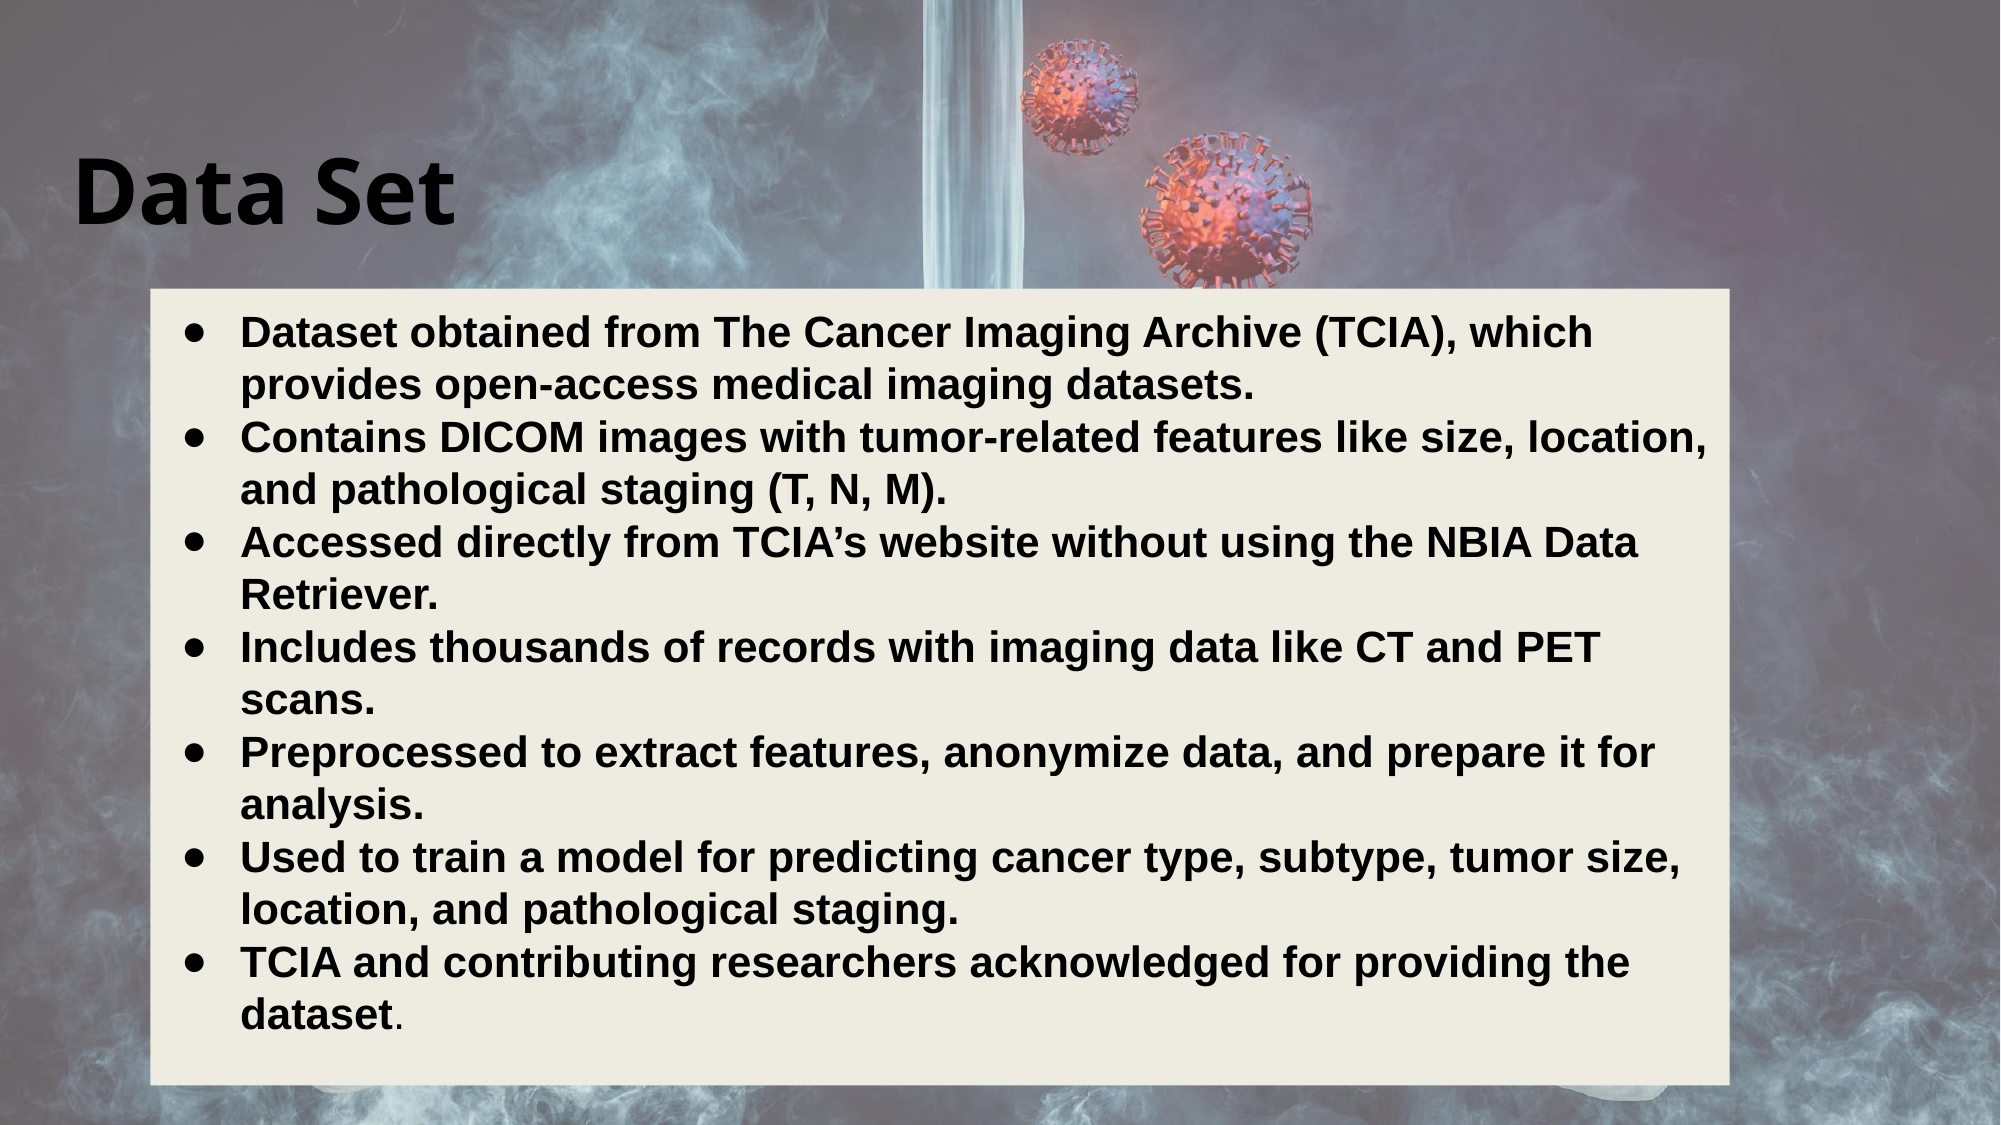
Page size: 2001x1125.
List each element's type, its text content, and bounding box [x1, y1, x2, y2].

title Data Set [70, 133, 594, 322]
picture [0, 0, 2001, 1125]
text_box Dataset obtained from The Cancer Imaging Archive (TCIA), which provides open-access medical imaging datasets. Contains DICOM images with tumor-related features like size, location, and pathological staging (T, N, M). Accessed directly from TCIA’s website without using the NBIA Data Retriever. Includes thousands of records with imaging data like CT and PET scans. Preprocessed to extract features, anonymize data, and prepare it for analysis. Used to train a model for predicting cancer type, subtype, tumor size, location, and pathological staging. TCIA and contributing researchers acknowledged for providing the dataset. [150, 288, 1730, 1086]
